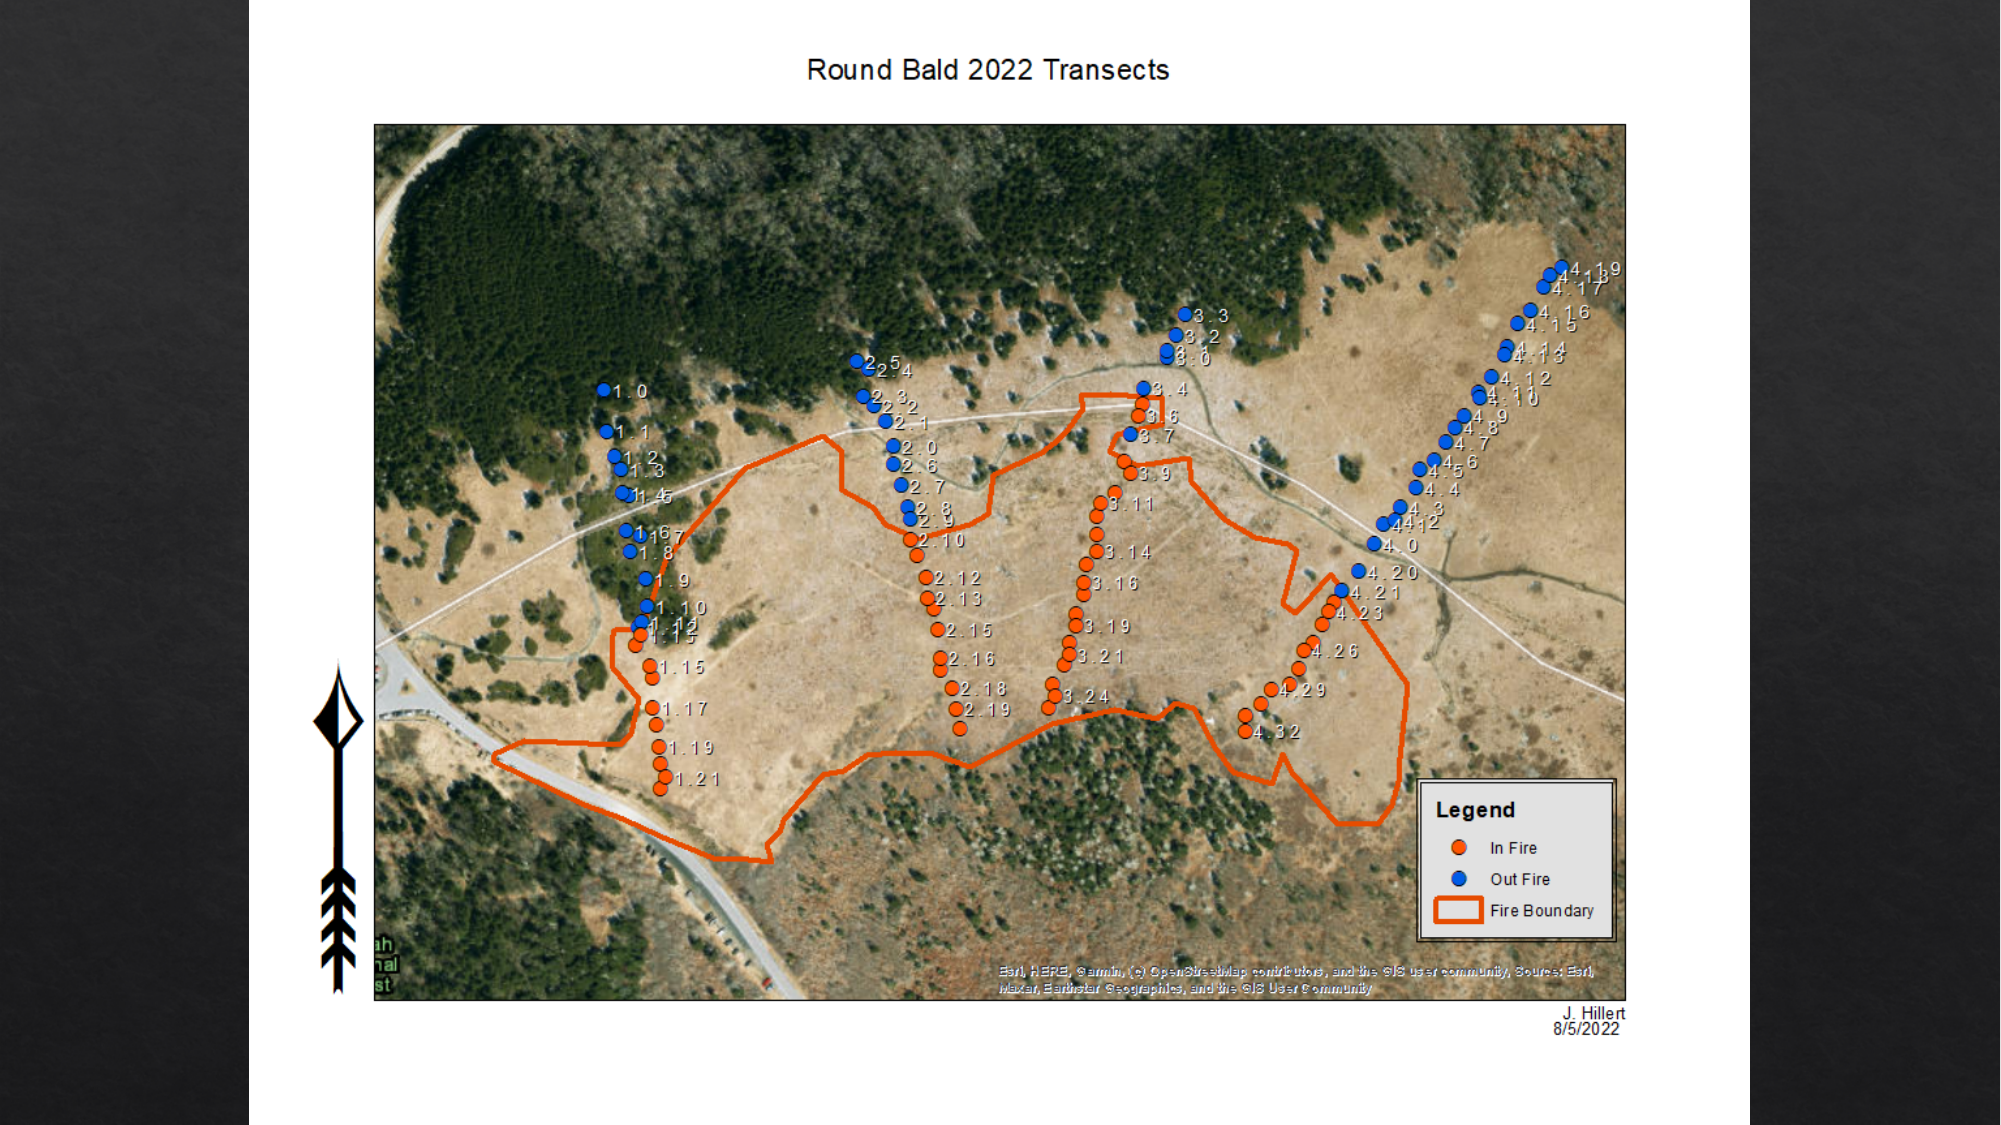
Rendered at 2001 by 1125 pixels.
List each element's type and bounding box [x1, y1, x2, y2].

picture [249, 0, 1751, 1125]
